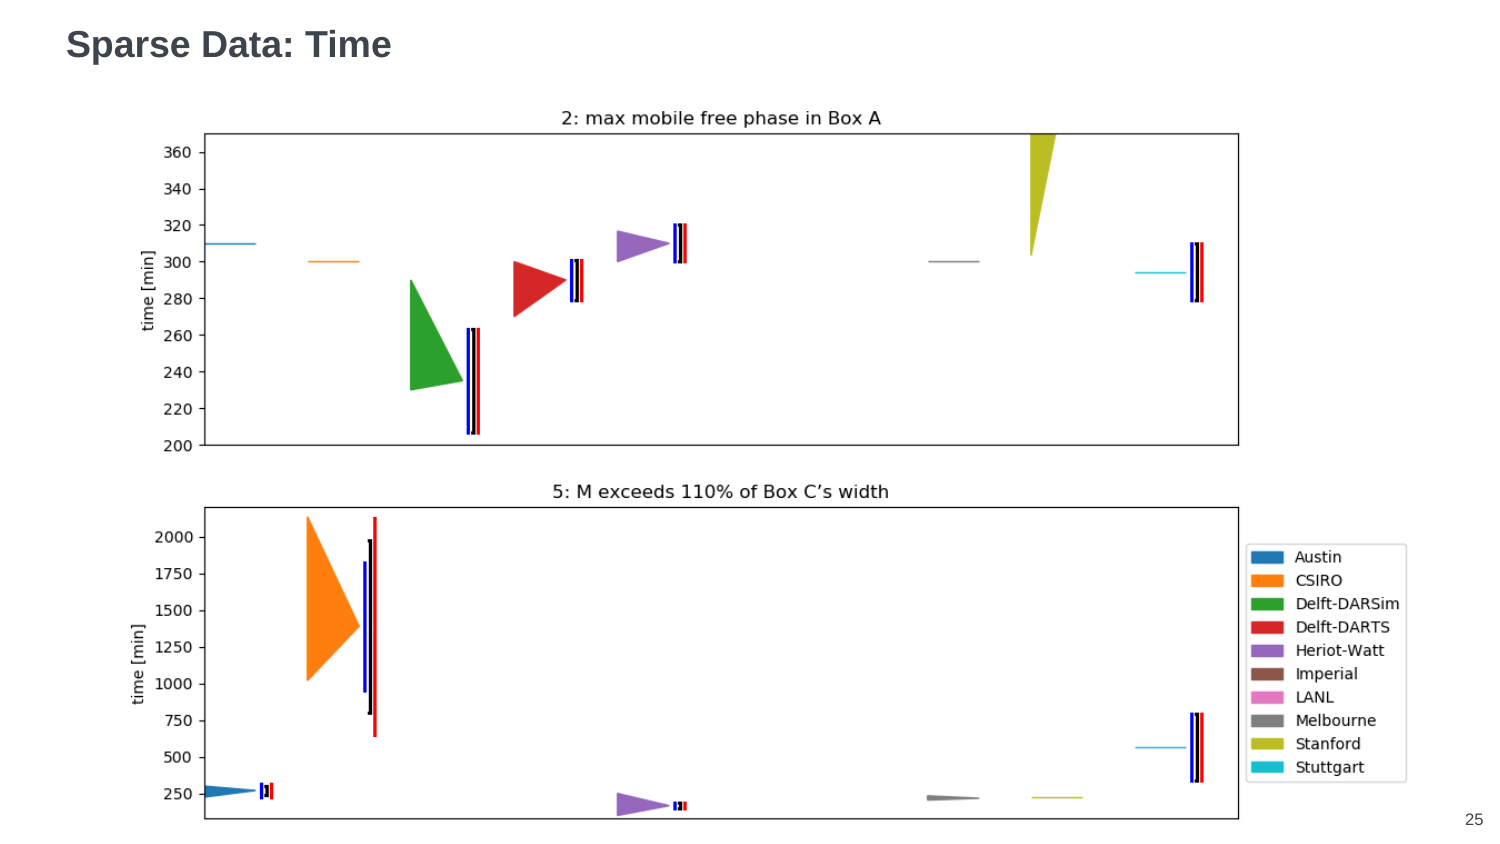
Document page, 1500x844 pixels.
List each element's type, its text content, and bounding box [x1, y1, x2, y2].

slide_number 25 [1408, 786, 1499, 844]
picture [121, 100, 1417, 835]
title Sparse Data: Time [51, 10, 1449, 105]
